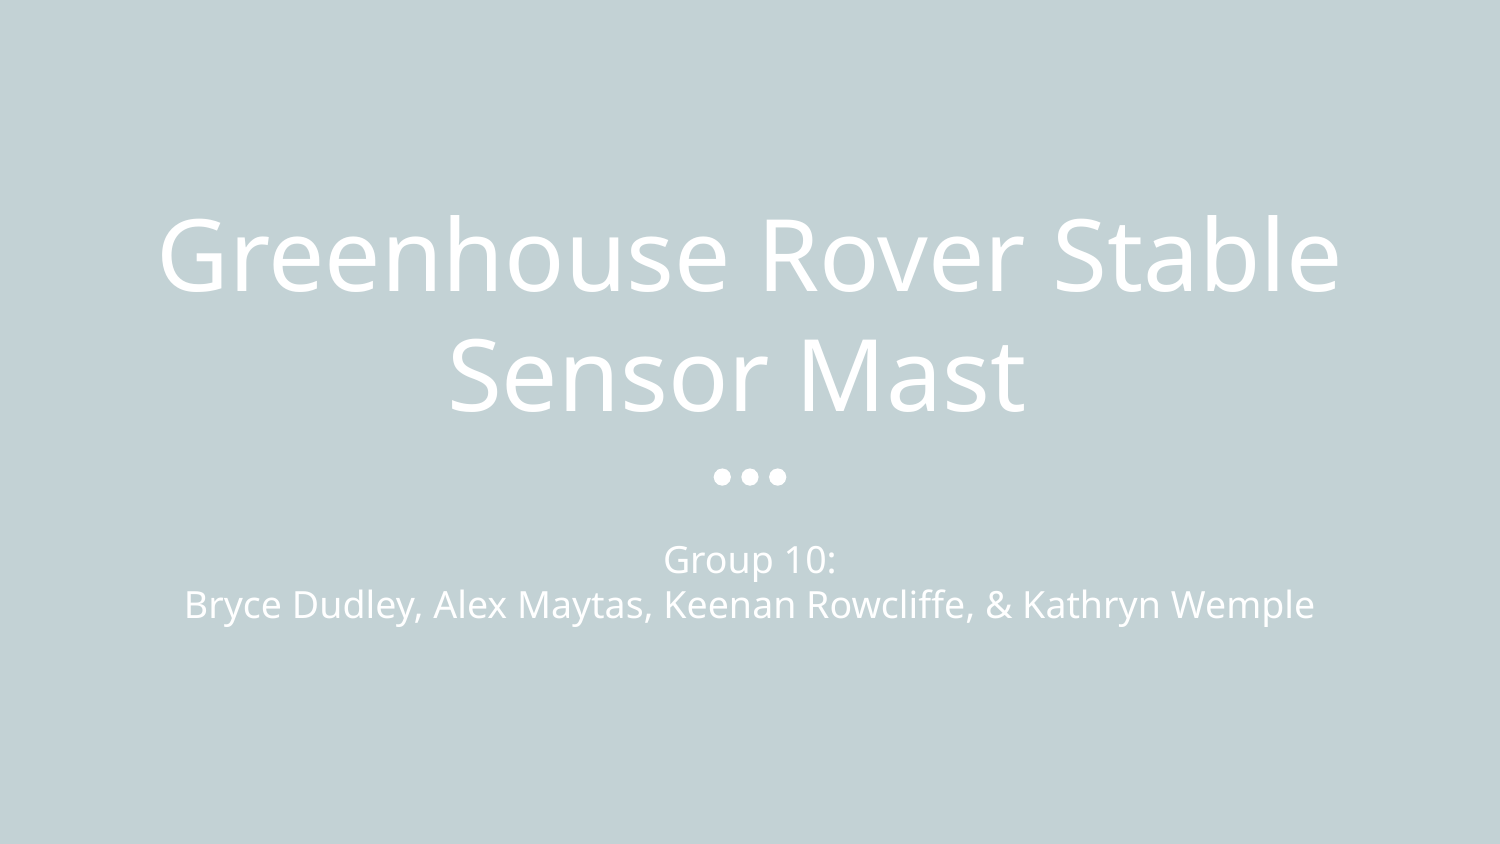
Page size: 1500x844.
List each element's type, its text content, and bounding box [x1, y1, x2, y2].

subtitle Group 10: Bryce Dudley, Alex Maytas, Keenan Rowcliffe, & Kathryn Wemple [110, 520, 1390, 651]
title Greenhouse Rover Stable Sensor Mast [110, 162, 1390, 447]
